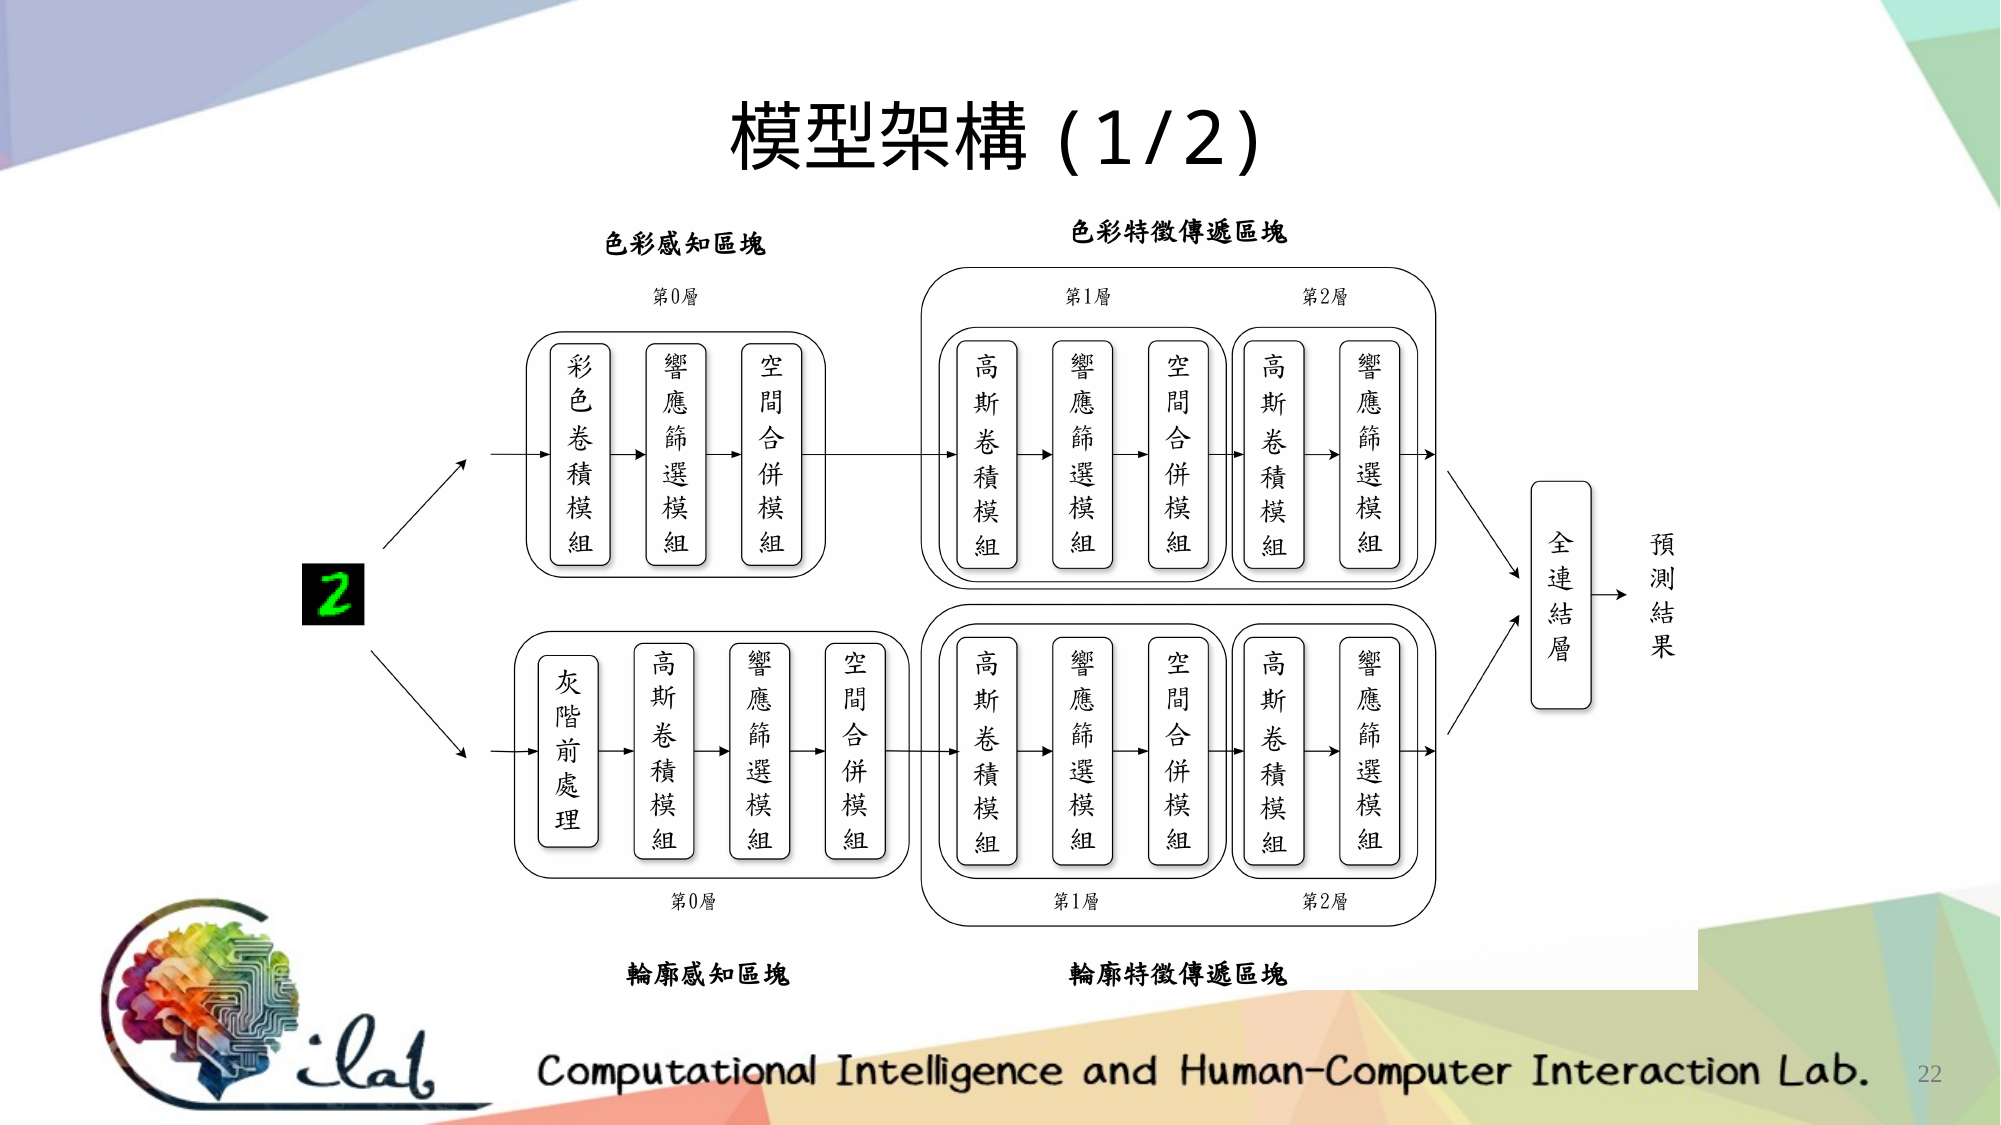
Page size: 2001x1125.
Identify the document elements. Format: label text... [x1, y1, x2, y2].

slide_number 22 [1507, 1042, 1958, 1103]
picture [0, 0, 2001, 1125]
text_box 模型架構(1/2) [713, 82, 1287, 187]
